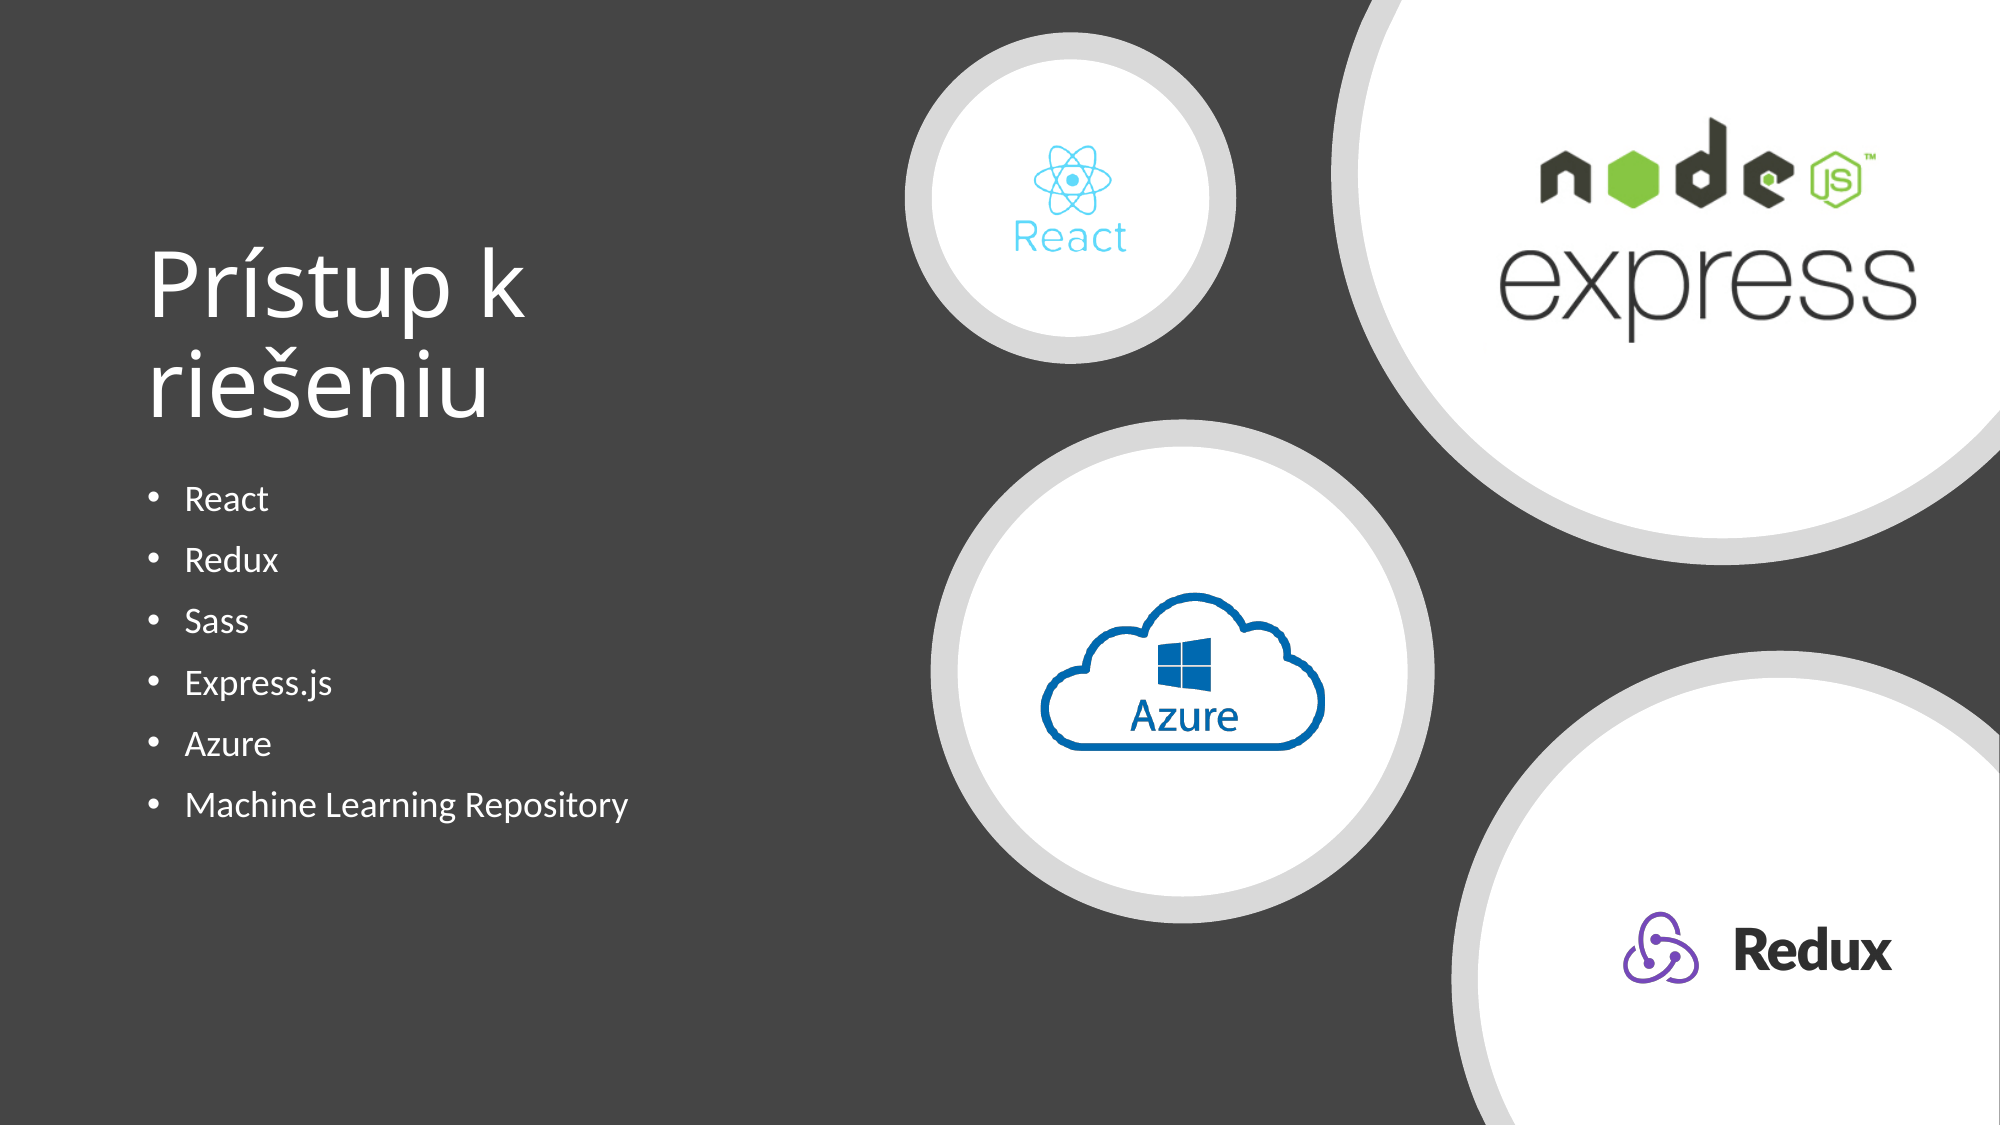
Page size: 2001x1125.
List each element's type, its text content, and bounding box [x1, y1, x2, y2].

picture [980, 124, 1161, 272]
text_box [956, 445, 1409, 898]
text_box [1330, 0, 2000, 567]
title Prístup k riešeniu [131, 229, 890, 447]
picture [1587, 874, 1950, 1024]
text_box [1356, 0, 2000, 540]
picture [1035, 524, 1330, 819]
text_box [930, 58, 1211, 338]
text_box [929, 418, 1436, 925]
text_box [1450, 649, 2000, 1125]
picture [1483, 106, 1931, 354]
text_box [903, 31, 1238, 365]
text_box [1476, 676, 2000, 1125]
list React Redux Sass Express.js Azure Machine Learning Repository [132, 471, 880, 994]
